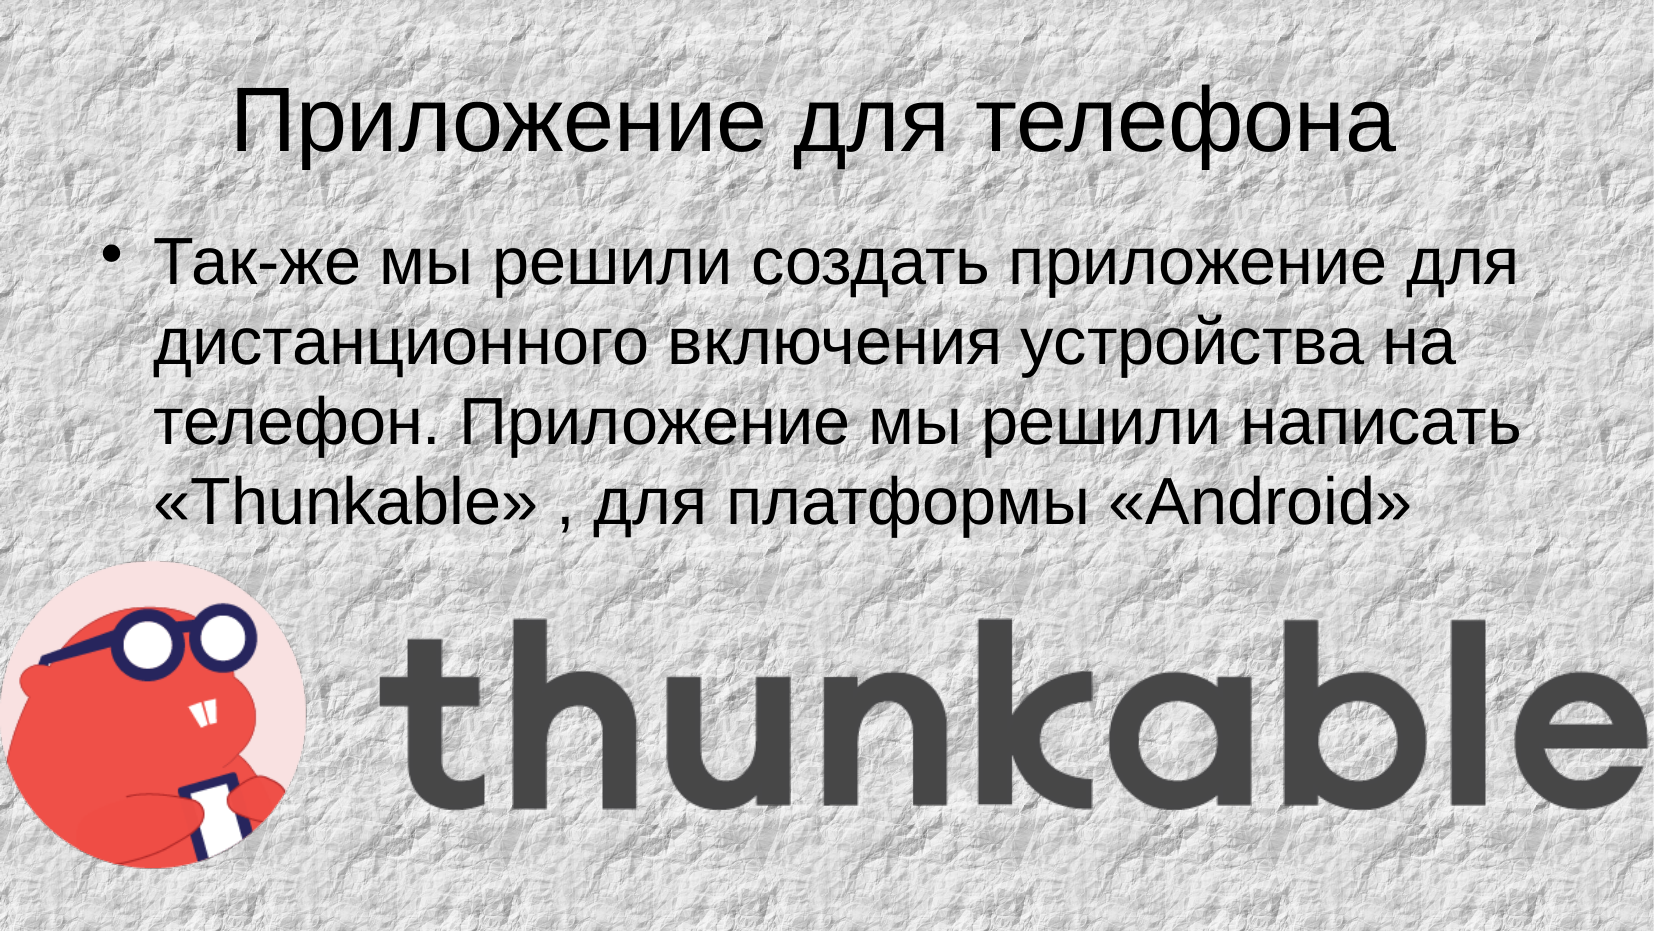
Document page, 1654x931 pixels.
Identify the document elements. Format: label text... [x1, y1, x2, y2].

text_box Приложение для телефона [82, 37, 1571, 193]
picture [0, 0, 1654, 931]
text_box Так-же мы решили создать приложение для дистанционного включения устройства на телефон. Приложение мы решили написать «Thunkable» , для платформы «Android» [82, 217, 1571, 560]
